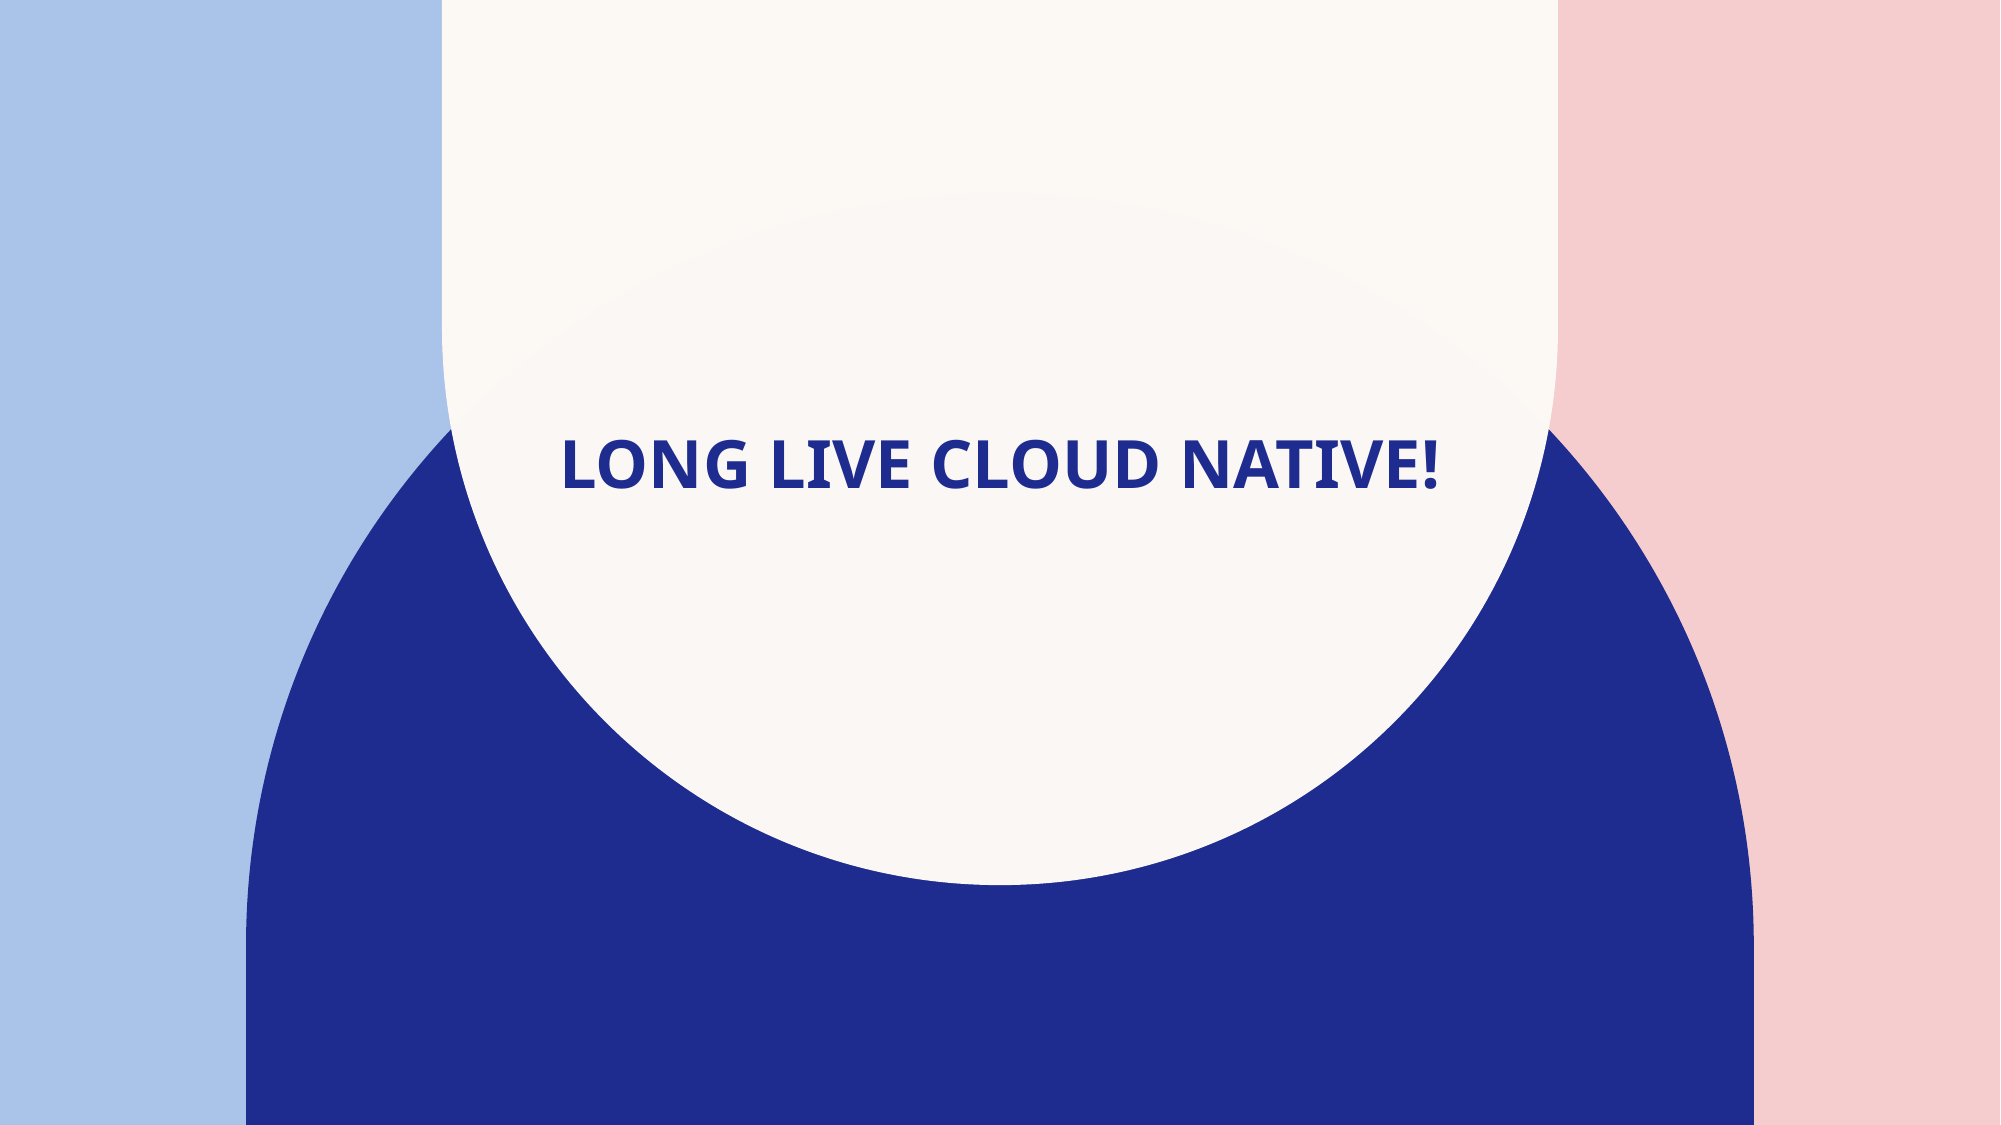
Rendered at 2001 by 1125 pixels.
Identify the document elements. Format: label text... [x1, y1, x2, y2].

title Long Live Cloud native! [417, 132, 1583, 791]
